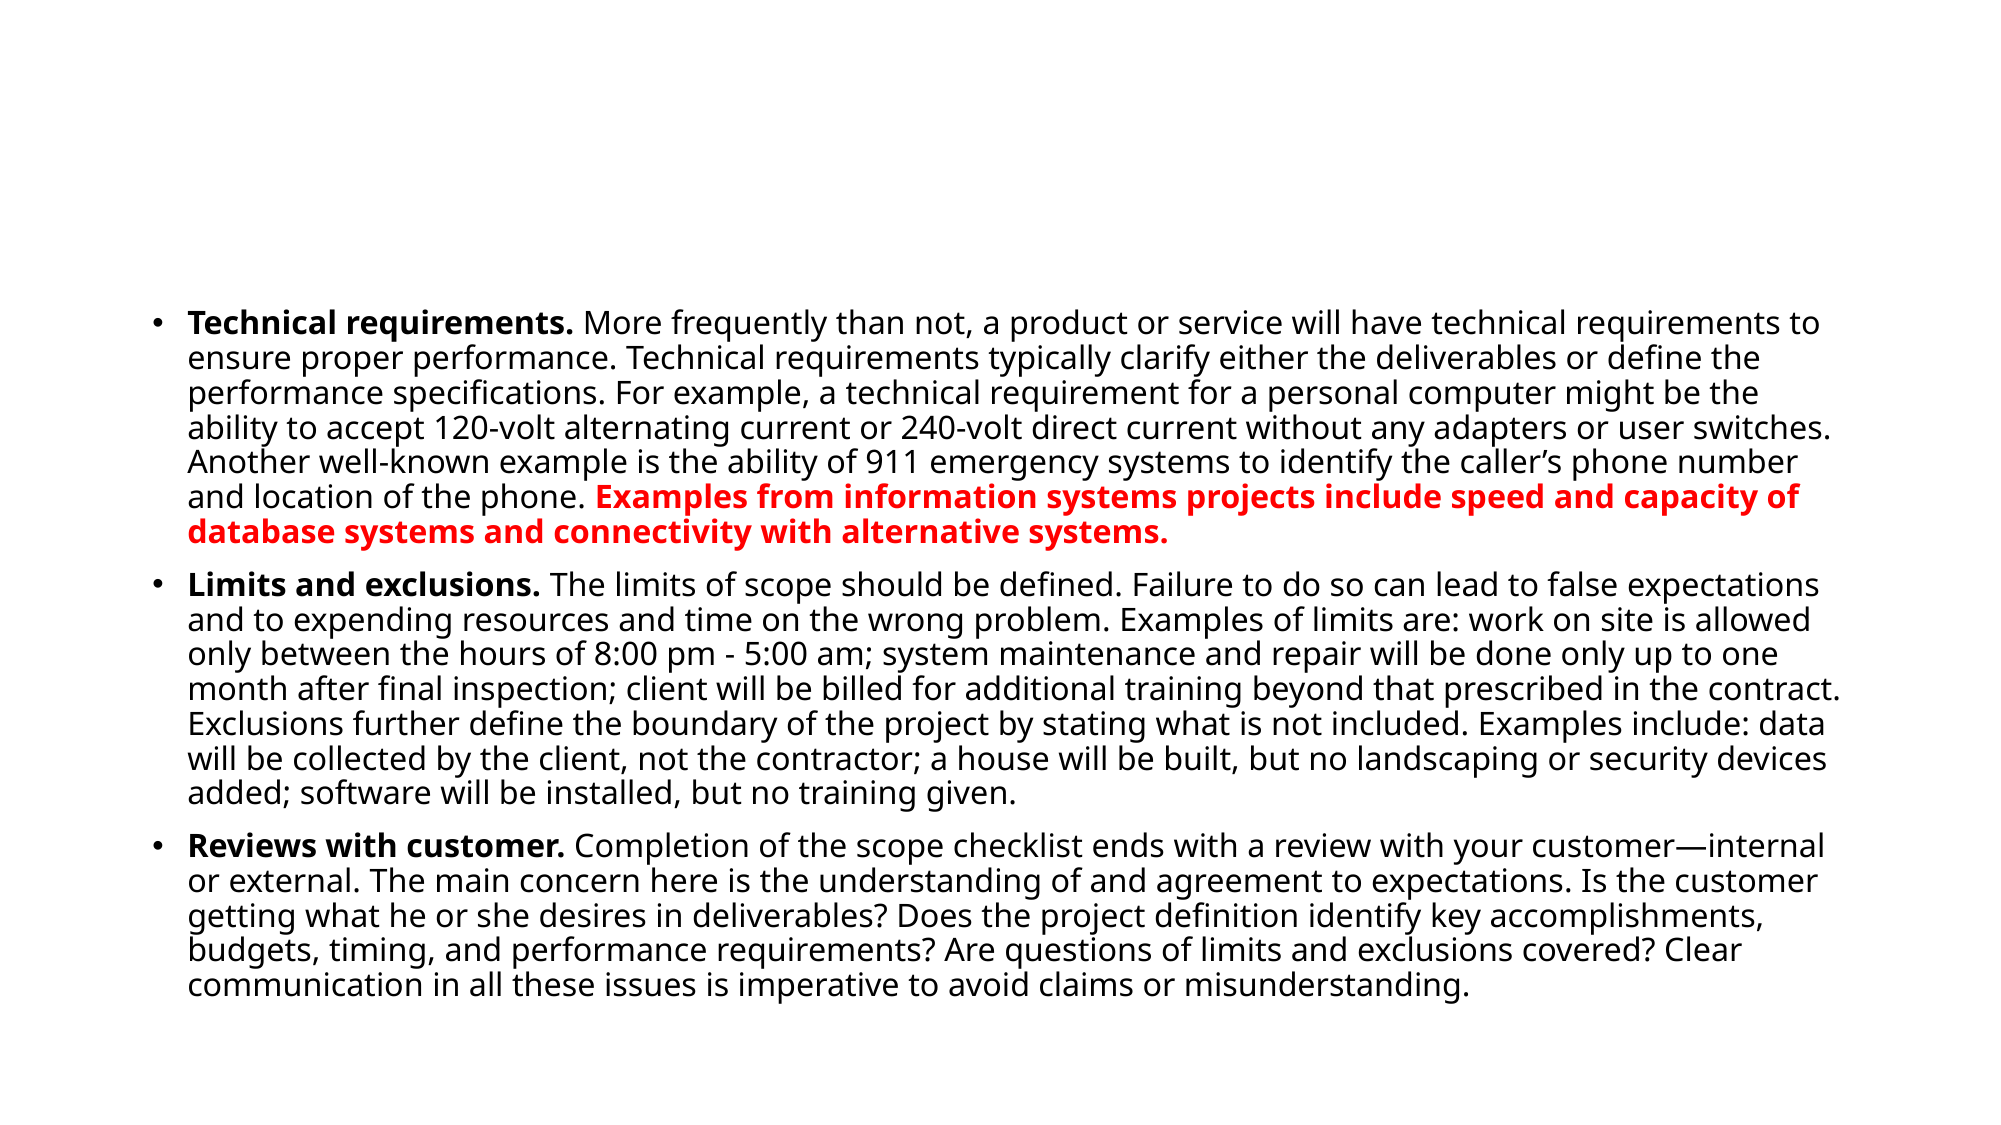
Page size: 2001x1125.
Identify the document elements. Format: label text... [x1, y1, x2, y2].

list Technical requirements. More frequently than not, a product or service will have technical requirements to ensure proper performance. Technical requirements typically clarify either the deliverables or define the performance specifications. For example, a technical requirement for a personal computer might be the ability to accept 120-volt alternating current or 240-volt direct current without any adapters or user switches. Another well-known example is the ability of 911 emergency systems to identify the caller’s phone number and location of the phone. Examples from information systems projects include speed and capacity of database systems and connectivity with alternative systems. Limits and exclusions. The limits of scope should be defined. Failure to do so can lead to false expectations and to expending resources and time on the wrong problem. Examples of limits are: work on site is allowed only between the hours of 8:00 pm - 5:00 am; system maintenance and repair will be done only up to one month after final inspection; client will be billed for additional training beyond that prescribed in the contract. Exclusions further define the boundary of the project by stating what is not included. Examples include: data will be collected by the client, not the contractor; a house will be built, but no landscaping or security devices added; software will be installed, but no training given. Reviews with customer. Completion of the scope checklist ends with a review with your customer—internal or external. The main concern here is the understanding of and agreement to expectations. Is the customer getting what he or she desires in deliverables? Does the project definition identify key accomplishments, budgets, timing, and performance requirements? Are questions of limits and exclusions covered? Clear communication in all these issues is imperative to avoid claims or misunderstanding. [137, 299, 1863, 1014]
